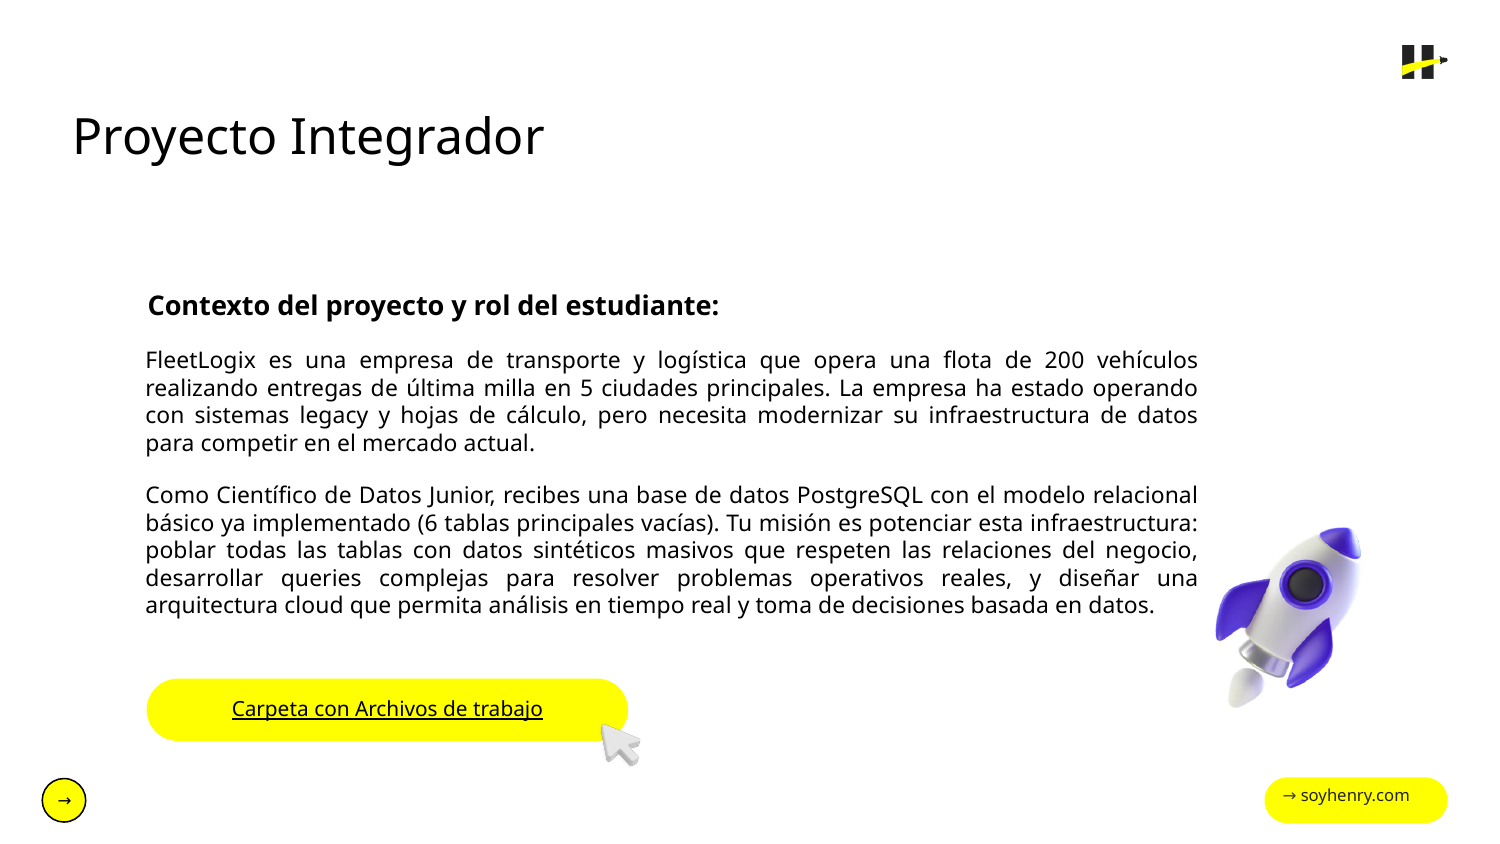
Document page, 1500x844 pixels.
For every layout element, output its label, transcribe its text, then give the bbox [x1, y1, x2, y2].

text_box Contexto del proyecto y rol del estudiante: FleetLogix es una empresa de transporte y logística que opera una flota de 200 vehículos realizando entregas de última milla en 5 ciudades principales. La empresa ha estado operando con sistemas legacy y hojas de cálculo, pero necesita modernizar su infraestructura de datos para competir en el mercado actual. Como Científico de Datos Junior, recibes una base de datos PostgreSQL con el modelo relacional básico ya implementado (6 tablas principales vacías). Tu misión es potenciar esta infraestructura: poblar todas las tablas con datos sintéticos masivos que respeten las relaciones del negocio, desarrollar queries complejas para resolver problemas operativos reales, y diseñar una arquitectura cloud que permita análisis en tiempo real y toma de decisiones basada en datos. [57, 268, 1215, 634]
text_box Proyecto Integrador [57, 89, 1009, 180]
picture [1157, 493, 1423, 741]
text_box Carpeta con Archivos de trabajo [147, 679, 628, 741]
picture [578, 710, 658, 780]
picture [1402, 45, 1448, 79]
